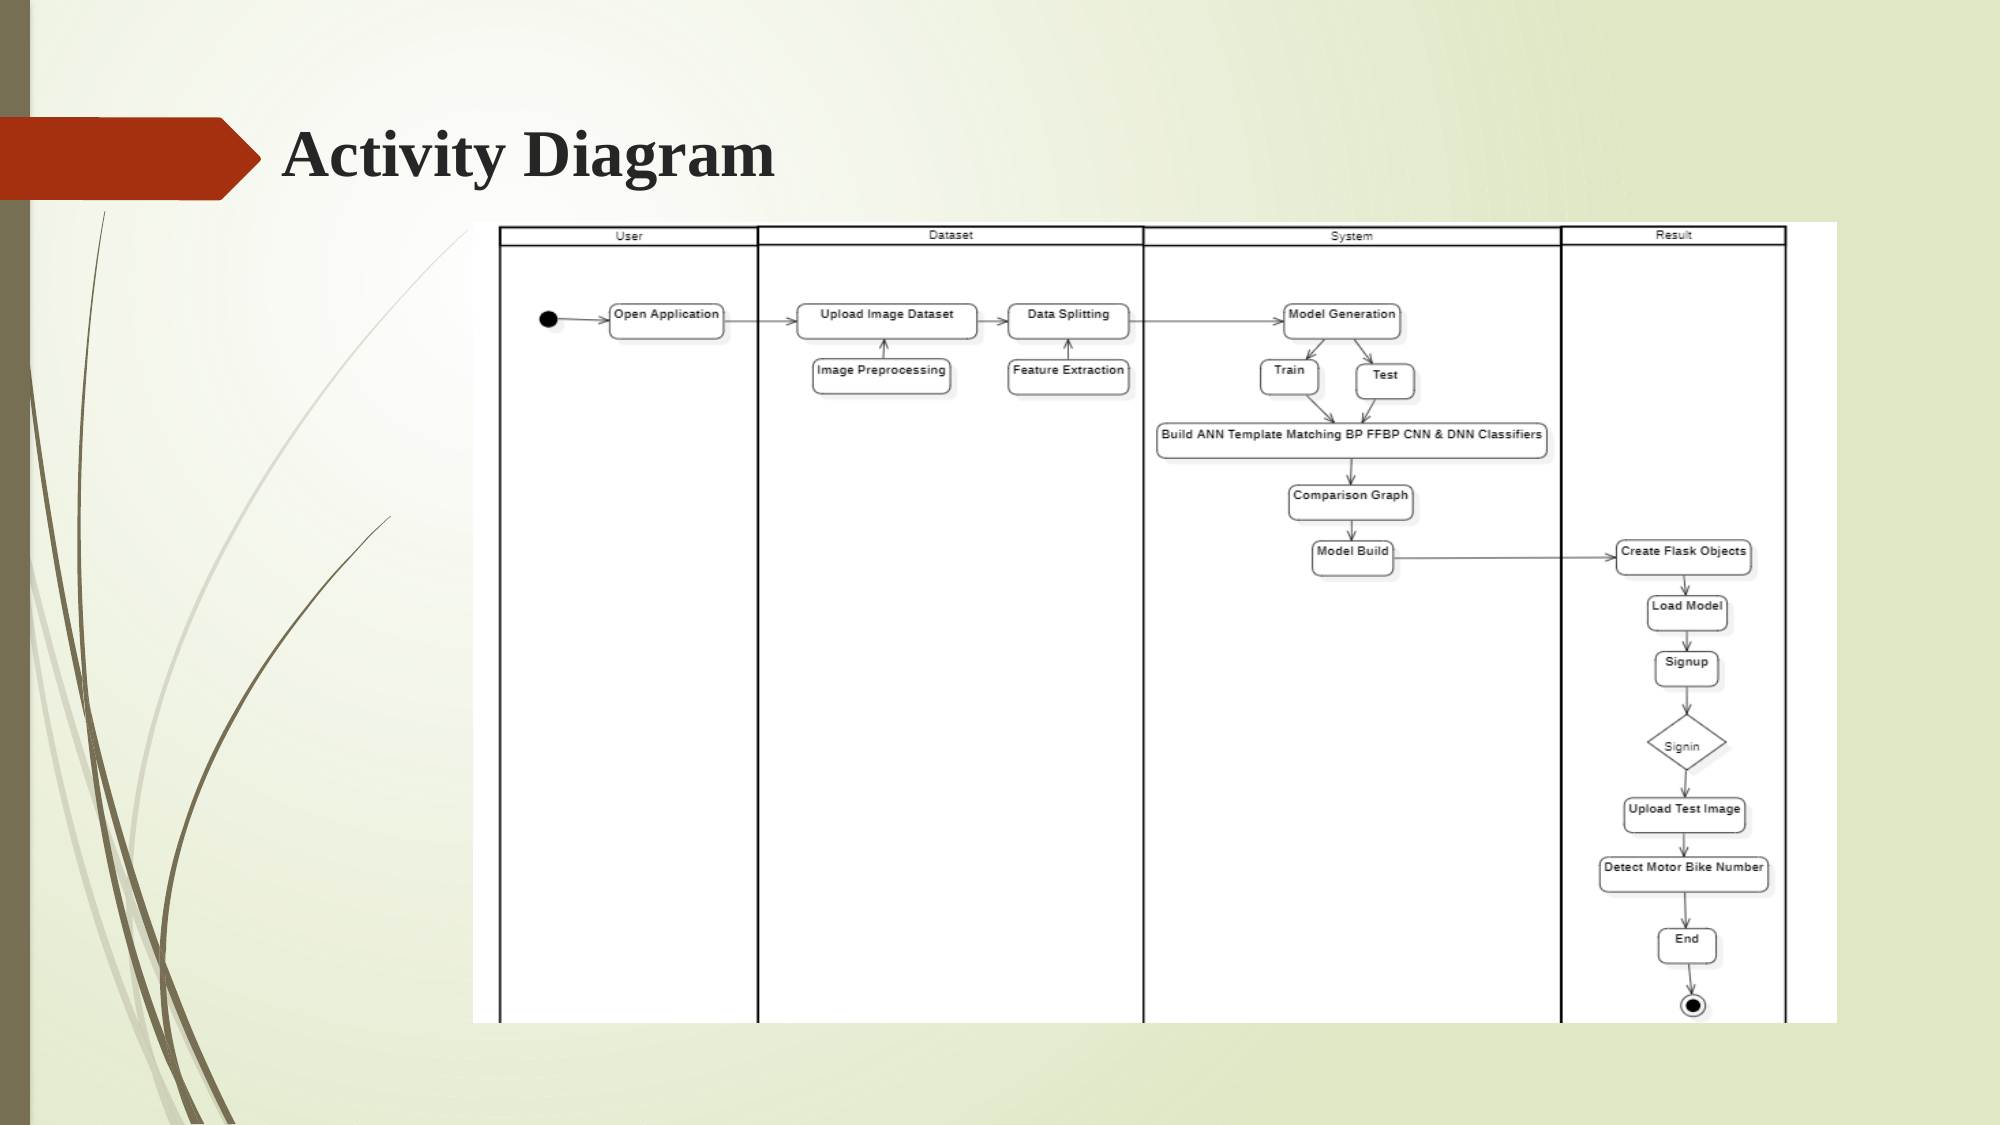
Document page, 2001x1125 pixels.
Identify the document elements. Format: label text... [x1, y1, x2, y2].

title Activity Diagram [266, 102, 1888, 313]
picture [473, 222, 1837, 1023]
